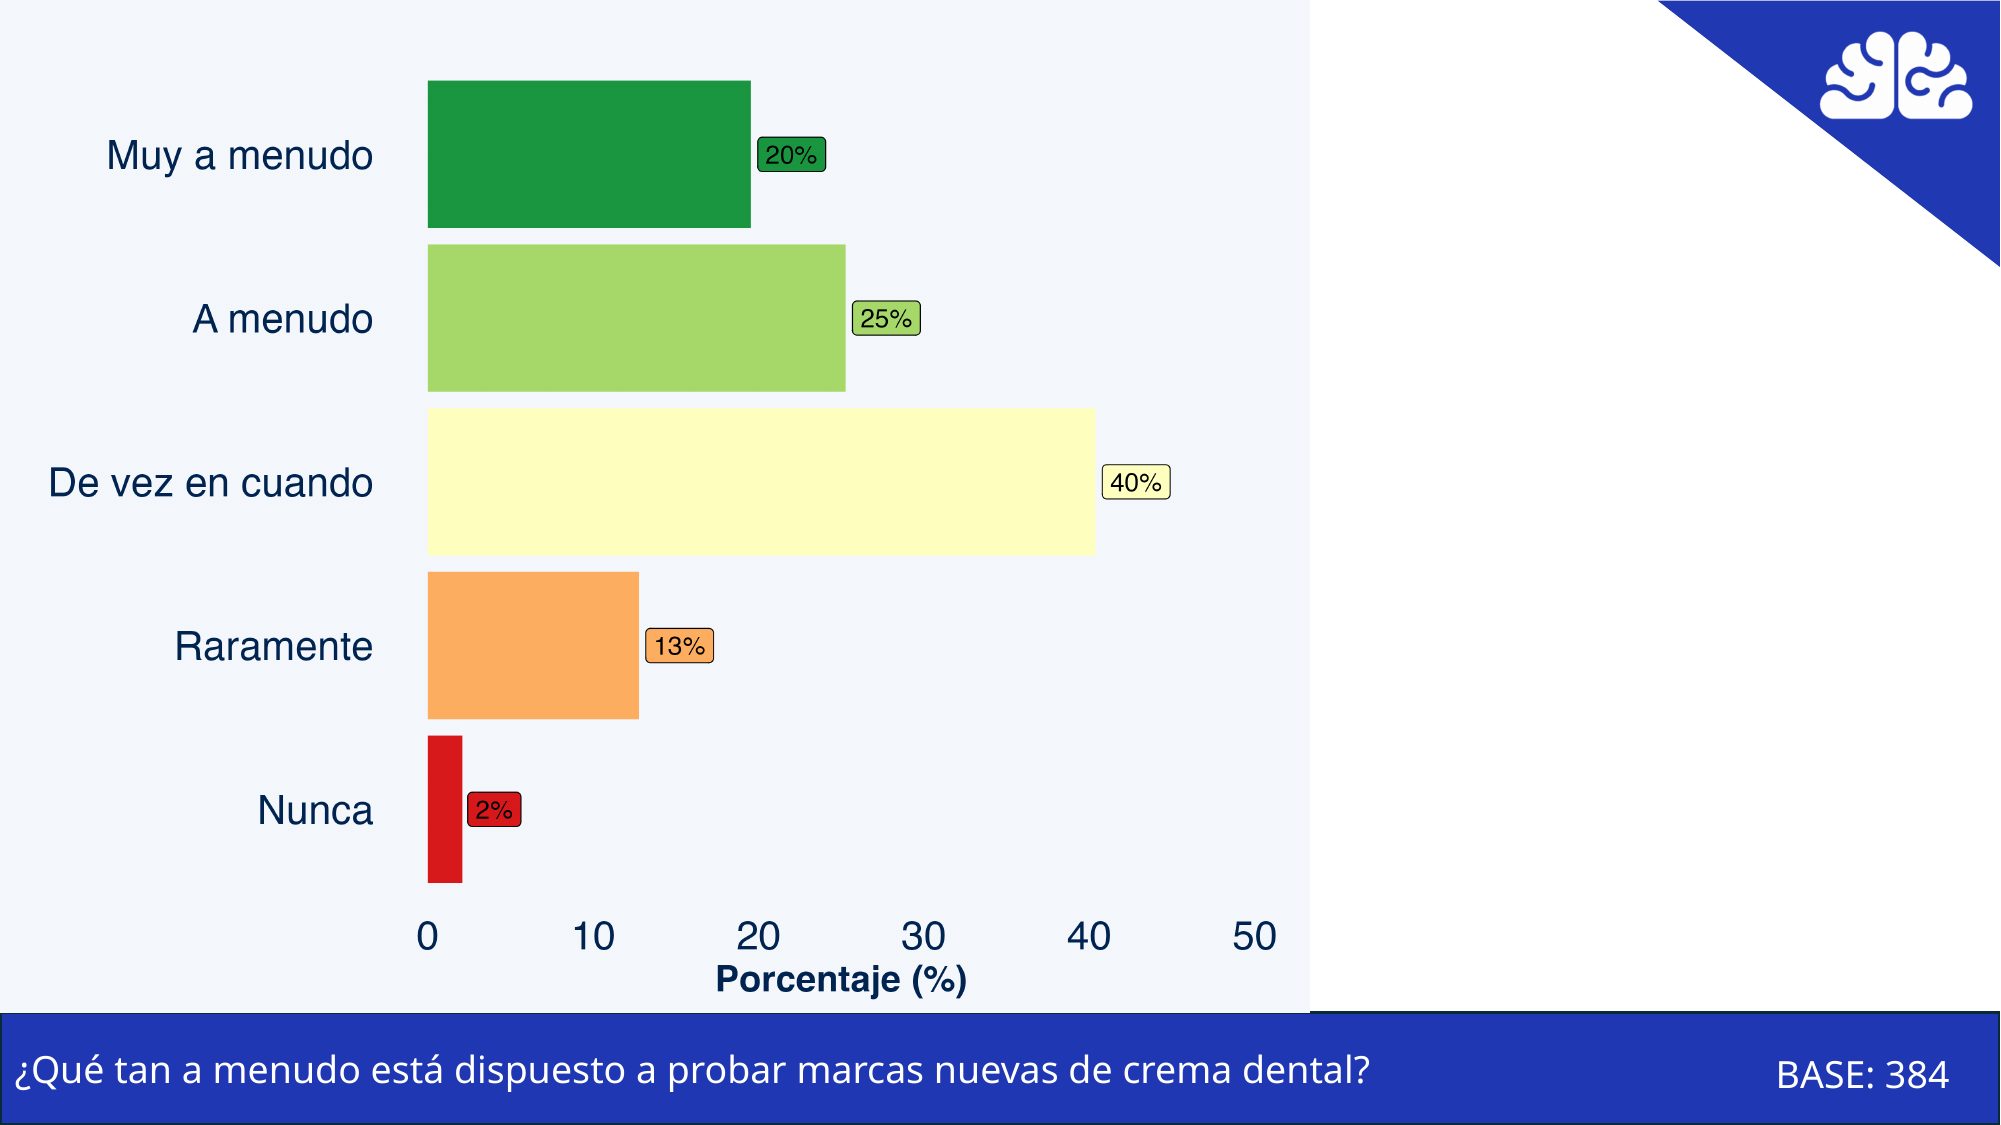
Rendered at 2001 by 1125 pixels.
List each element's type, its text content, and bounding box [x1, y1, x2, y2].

text_box [1657, 0, 2000, 267]
picture [1818, 30, 1974, 122]
text_box BASE: 384 [1751, 1043, 1974, 1104]
picture [0, 0, 1310, 1013]
text_box ¿Qué tan a menudo está dispuesto a probar marcas nuevas de crema dental? [0, 1011, 2000, 1125]
